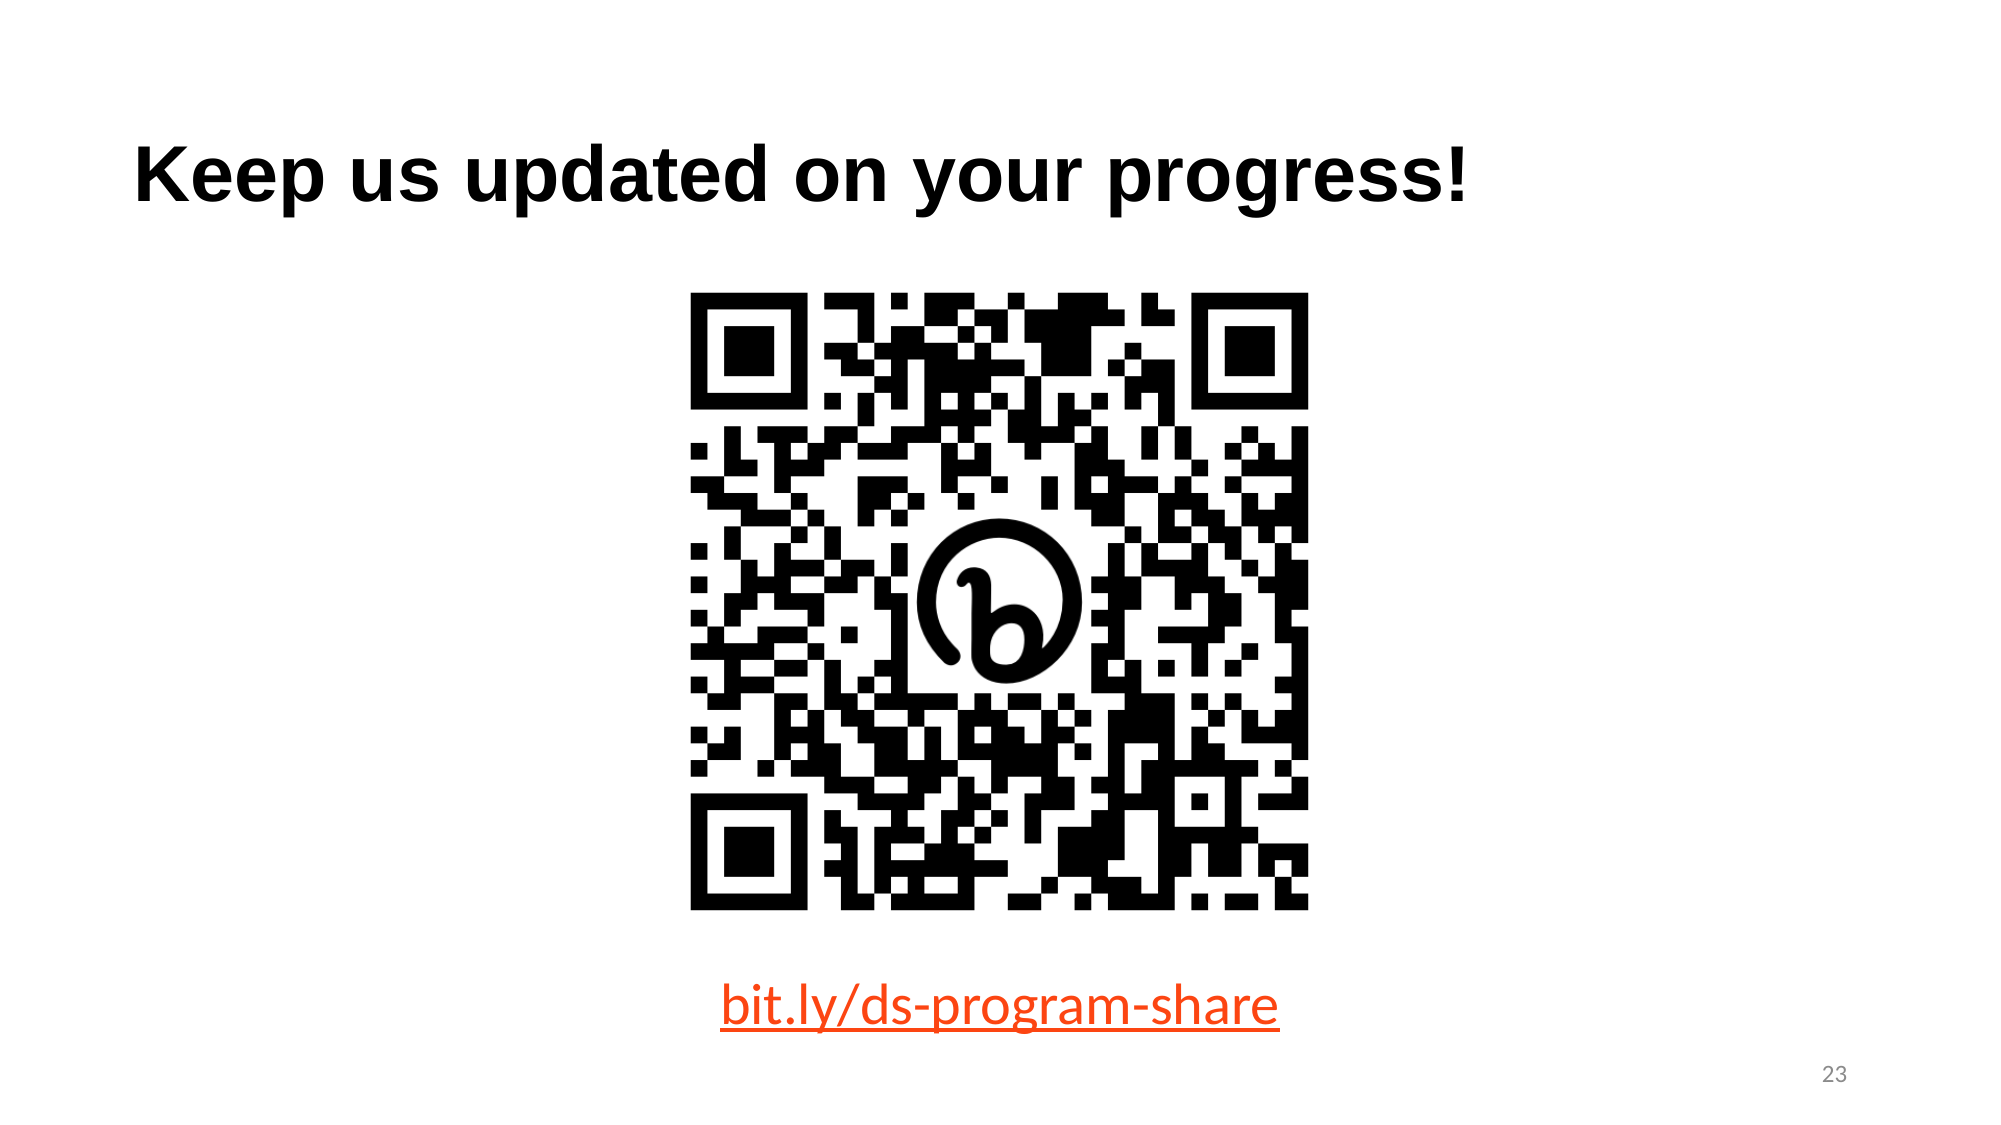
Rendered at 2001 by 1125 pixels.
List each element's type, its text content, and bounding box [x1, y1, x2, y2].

text_box bit.ly/ds-program-share [660, 977, 1340, 1044]
slide_number 23 [1412, 1042, 1863, 1103]
text_box Keep us updated on your progress! [118, 49, 1974, 227]
picture [624, 226, 1375, 977]
